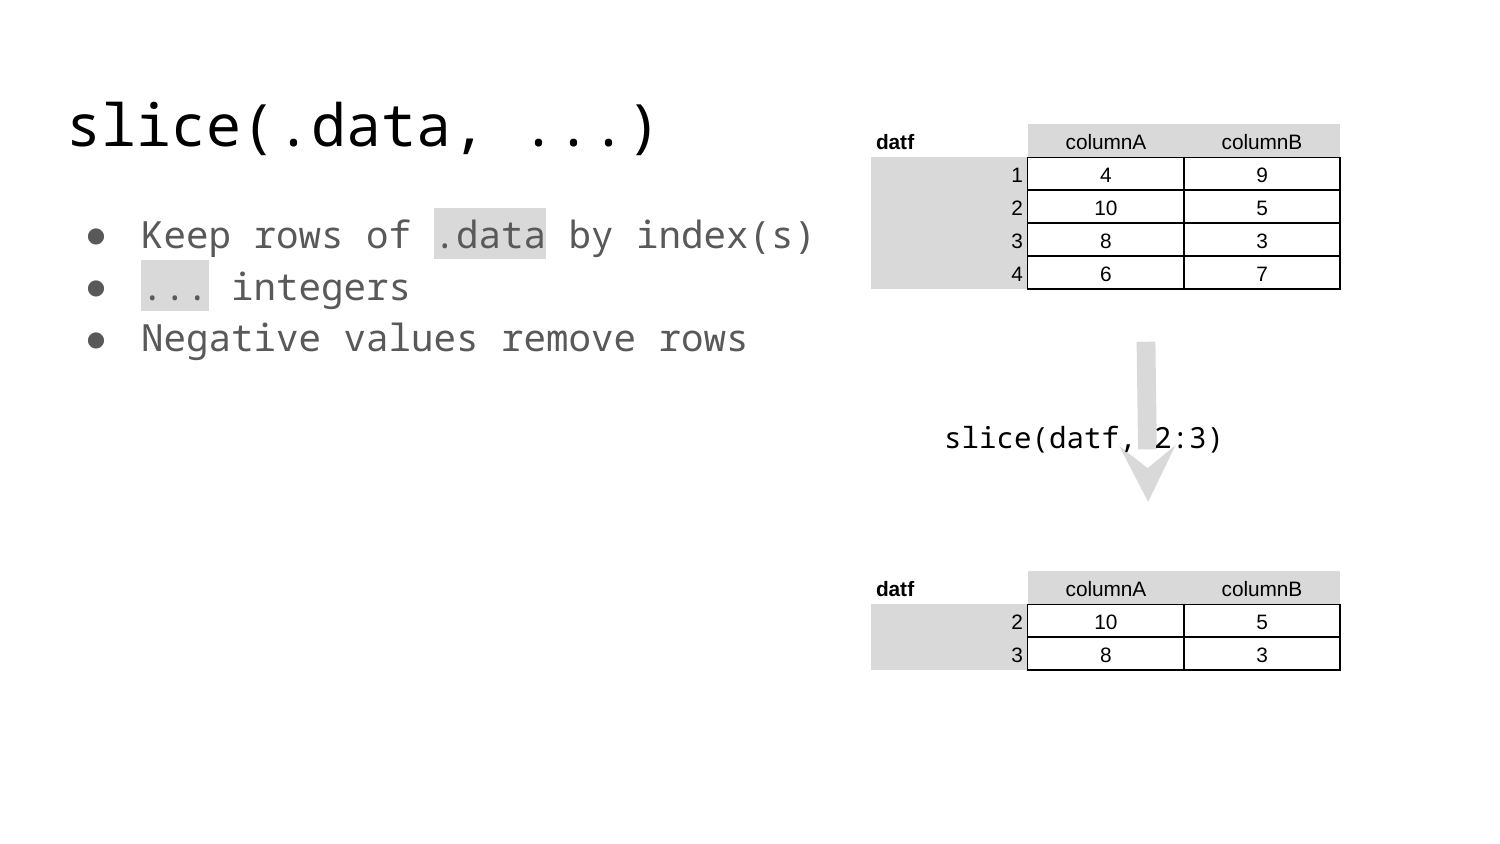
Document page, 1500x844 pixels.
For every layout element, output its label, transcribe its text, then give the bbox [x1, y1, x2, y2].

table_cell 10 [1028, 605, 1183, 636]
table_cell 3 [1185, 638, 1339, 669]
table_cell 2 [871, 190, 1027, 223]
text_box slice(datf, 2:3) [929, 404, 1140, 476]
table_cell 5 [1185, 605, 1339, 636]
table_cell 2 [871, 604, 1027, 637]
table_header datf [871, 571, 1028, 604]
table_cell 1 [871, 157, 1027, 190]
table_cell 9 [1185, 158, 1339, 189]
table_cell 8 [1028, 638, 1183, 669]
table_header datf [871, 124, 1028, 157]
table_cell 4 [871, 256, 1027, 289]
table_cell 5 [1185, 191, 1339, 222]
table_header columnB [1184, 571, 1340, 604]
table_header columnA [1028, 124, 1184, 157]
table_cell 3 [1185, 224, 1339, 255]
table_header columnB [1184, 124, 1340, 157]
text_box slice(datf, 2:3) [1154, 404, 1322, 476]
table_cell 10 [1028, 191, 1183, 222]
table_cell 3 [871, 223, 1027, 256]
list Keep rows of .data by index(s) ... integers Negative values remove rows [51, 189, 1449, 750]
table_cell 7 [1185, 257, 1339, 288]
table_header columnA [1028, 571, 1184, 604]
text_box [1145, 341, 1149, 503]
table_cell 8 [1028, 224, 1183, 255]
table_cell 3 [871, 637, 1027, 670]
table_cell 6 [1028, 257, 1183, 288]
table_cell 4 [1028, 158, 1183, 189]
title slice(.data, ...) [51, 72, 1449, 167]
